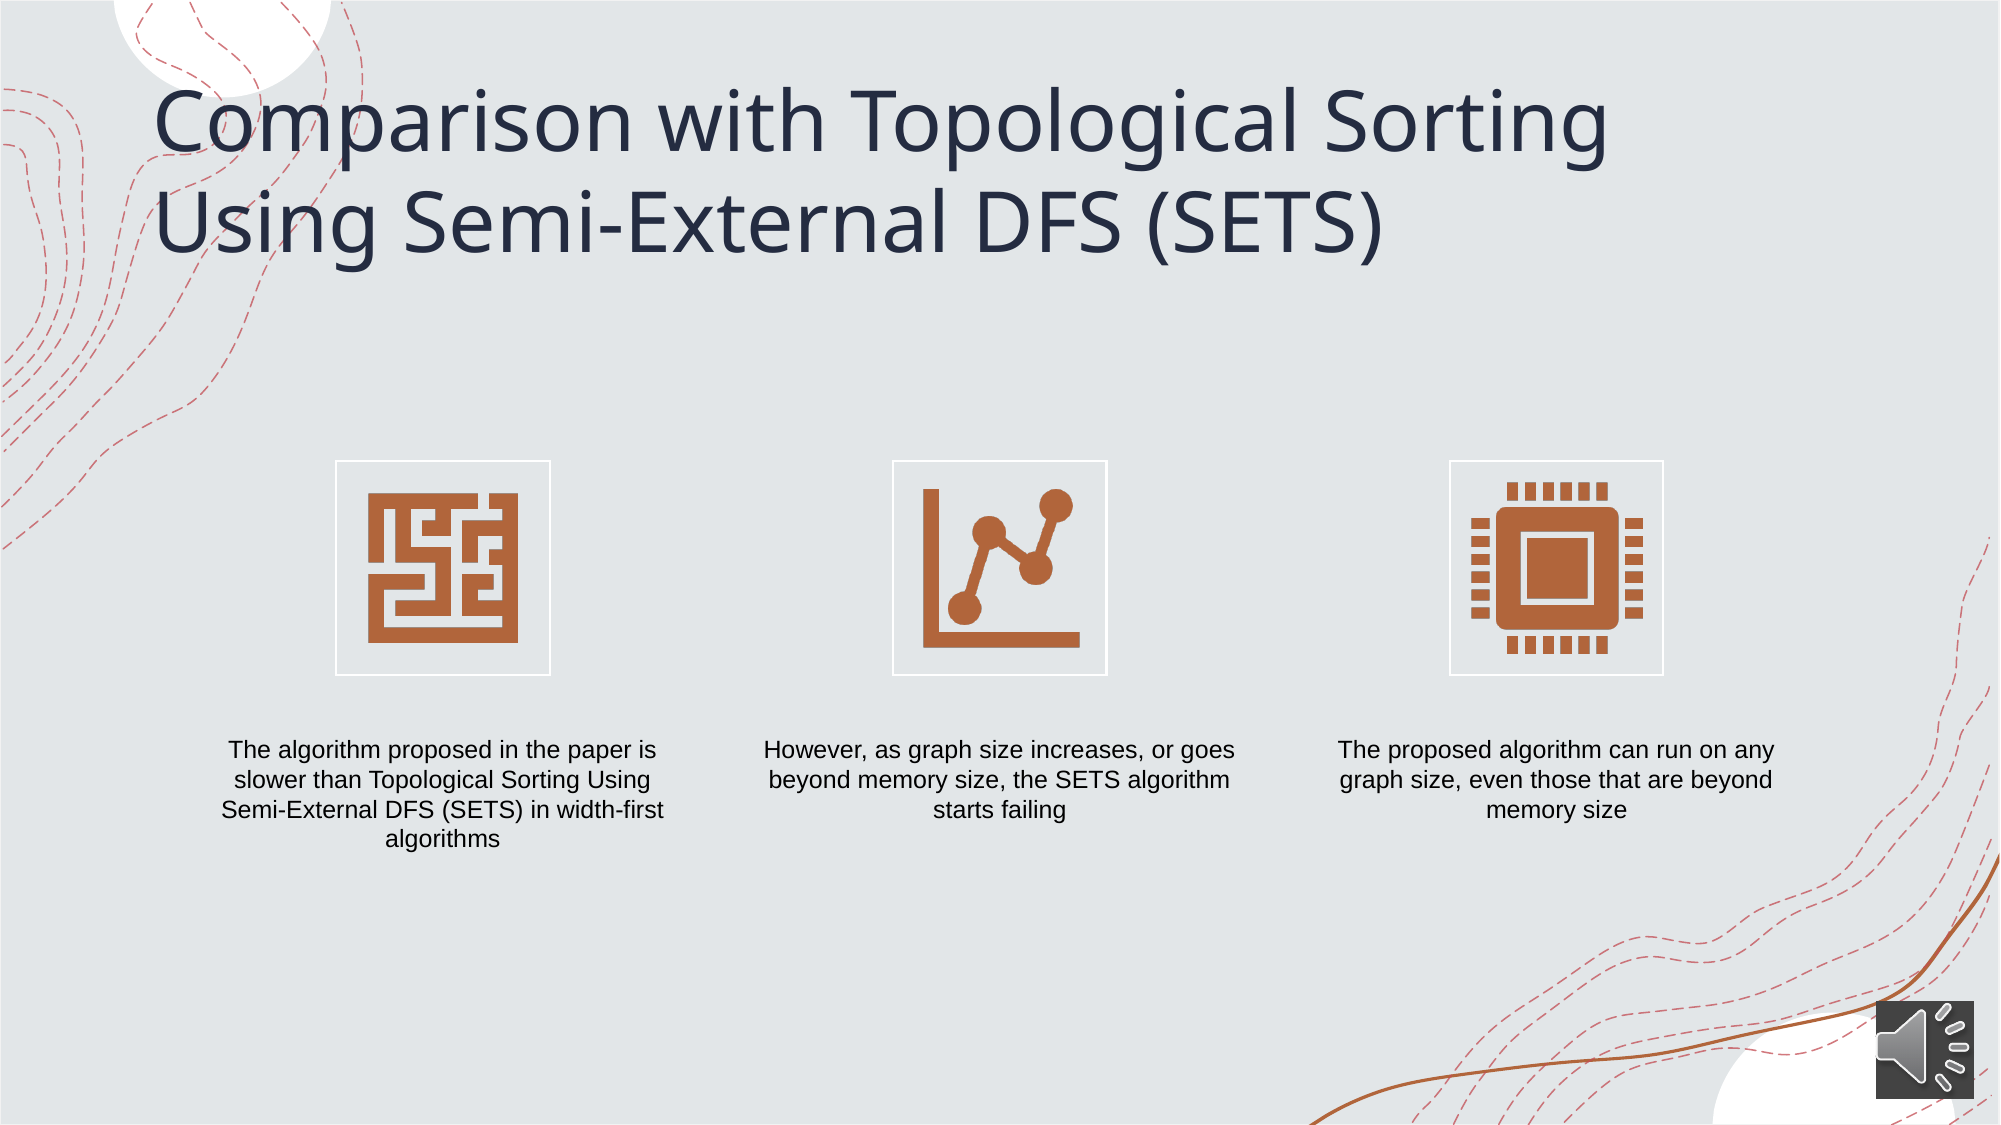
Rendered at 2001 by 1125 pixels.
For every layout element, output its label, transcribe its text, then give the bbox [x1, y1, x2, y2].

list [137, 299, 1863, 1014]
title Comparison with Topological Sorting Using Semi-External DFS (SETS) [137, 59, 1863, 278]
picture [1874, 999, 1975, 1100]
